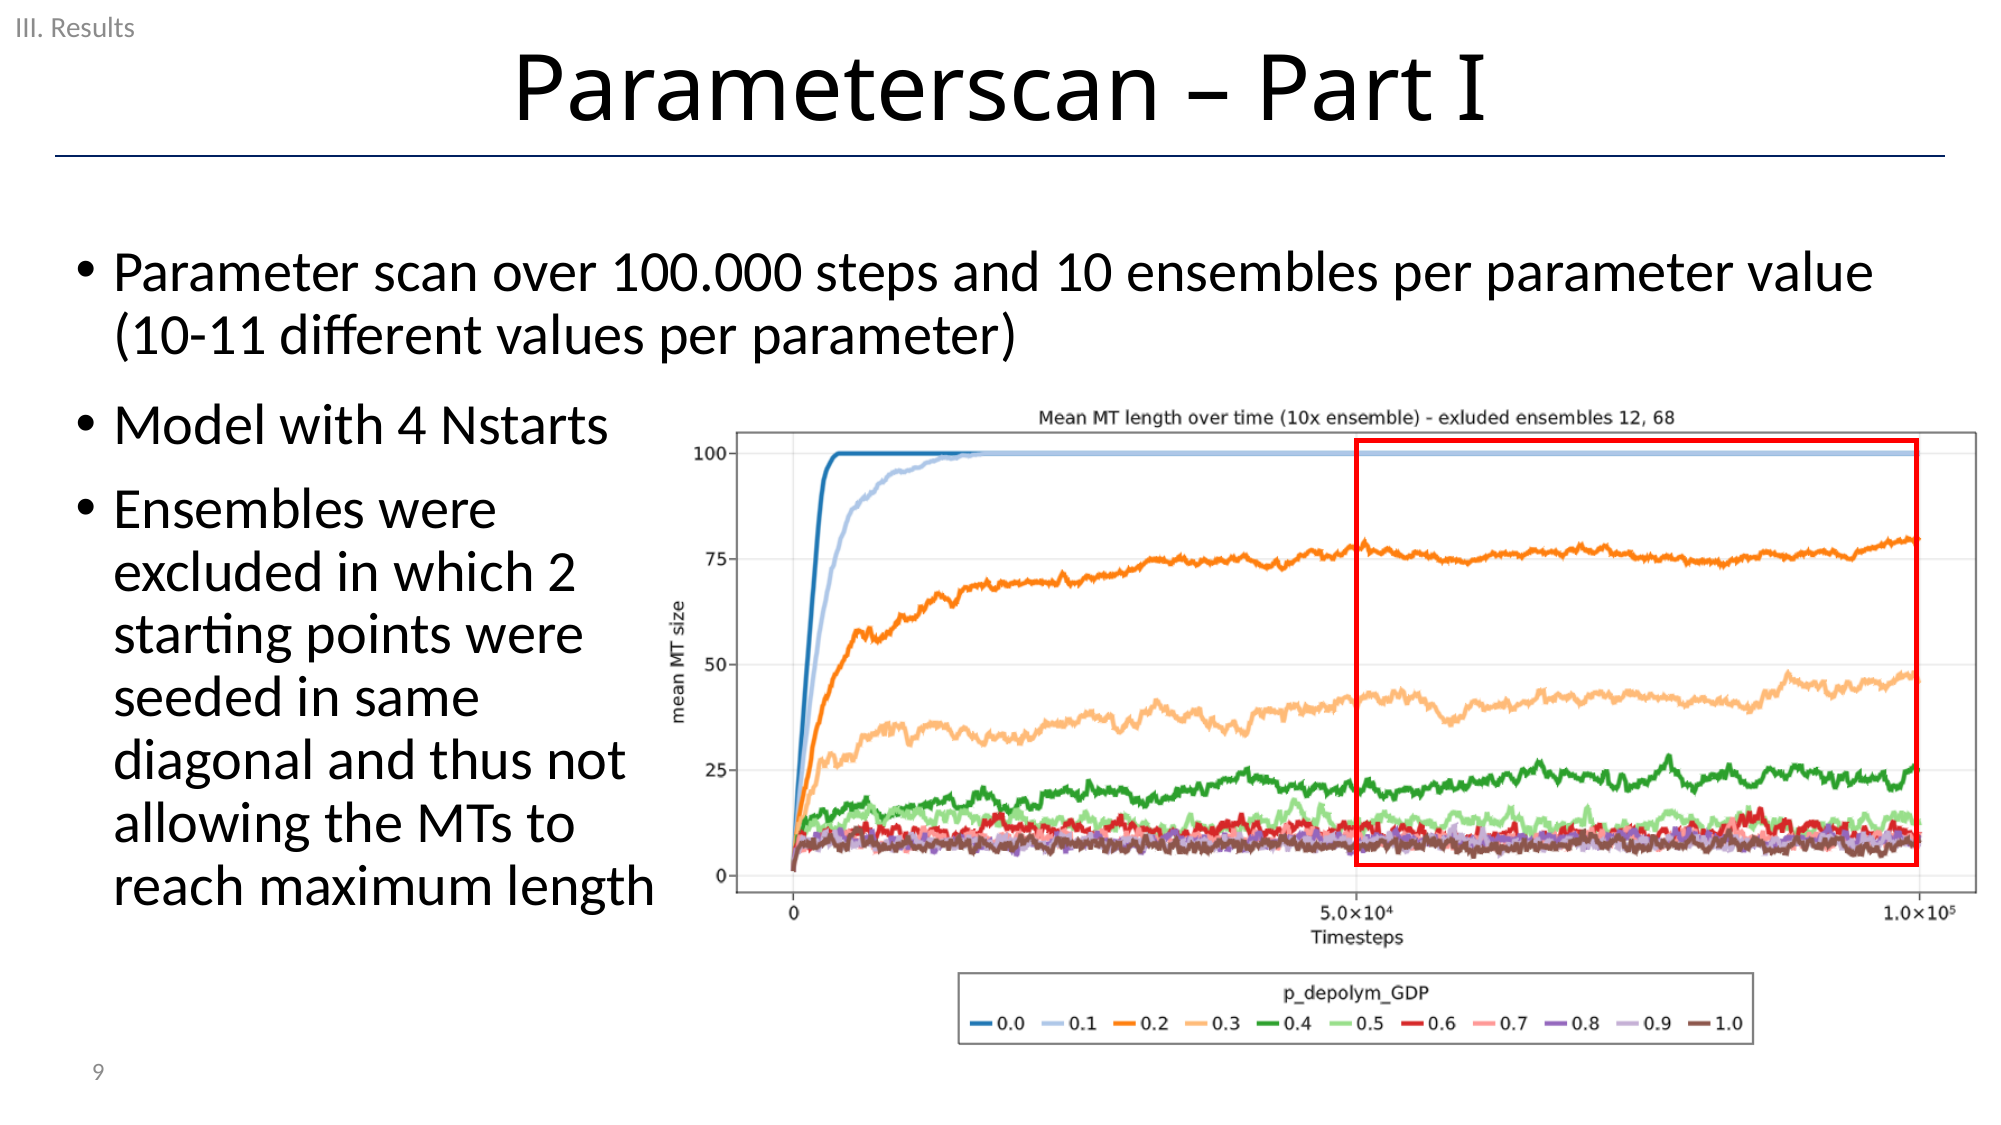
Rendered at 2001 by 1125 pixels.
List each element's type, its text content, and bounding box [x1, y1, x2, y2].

text_box Model with 4 Nstarts Ensembles were excluded in which 2 starting points were seeded in same diagonal and thus not allowing the MTs to reach maximum length [60, 386, 699, 1031]
list Parameter scan over 100.000 steps and 10 ensembles per parameter value (10-11 different values per parameter) [60, 233, 1951, 399]
picture [663, 399, 1985, 1054]
text_box III. Results [0, 0, 280, 57]
slide_number 9 [1, 1040, 120, 1101]
title Parameterscan – Part I [55, 26, 1945, 157]
